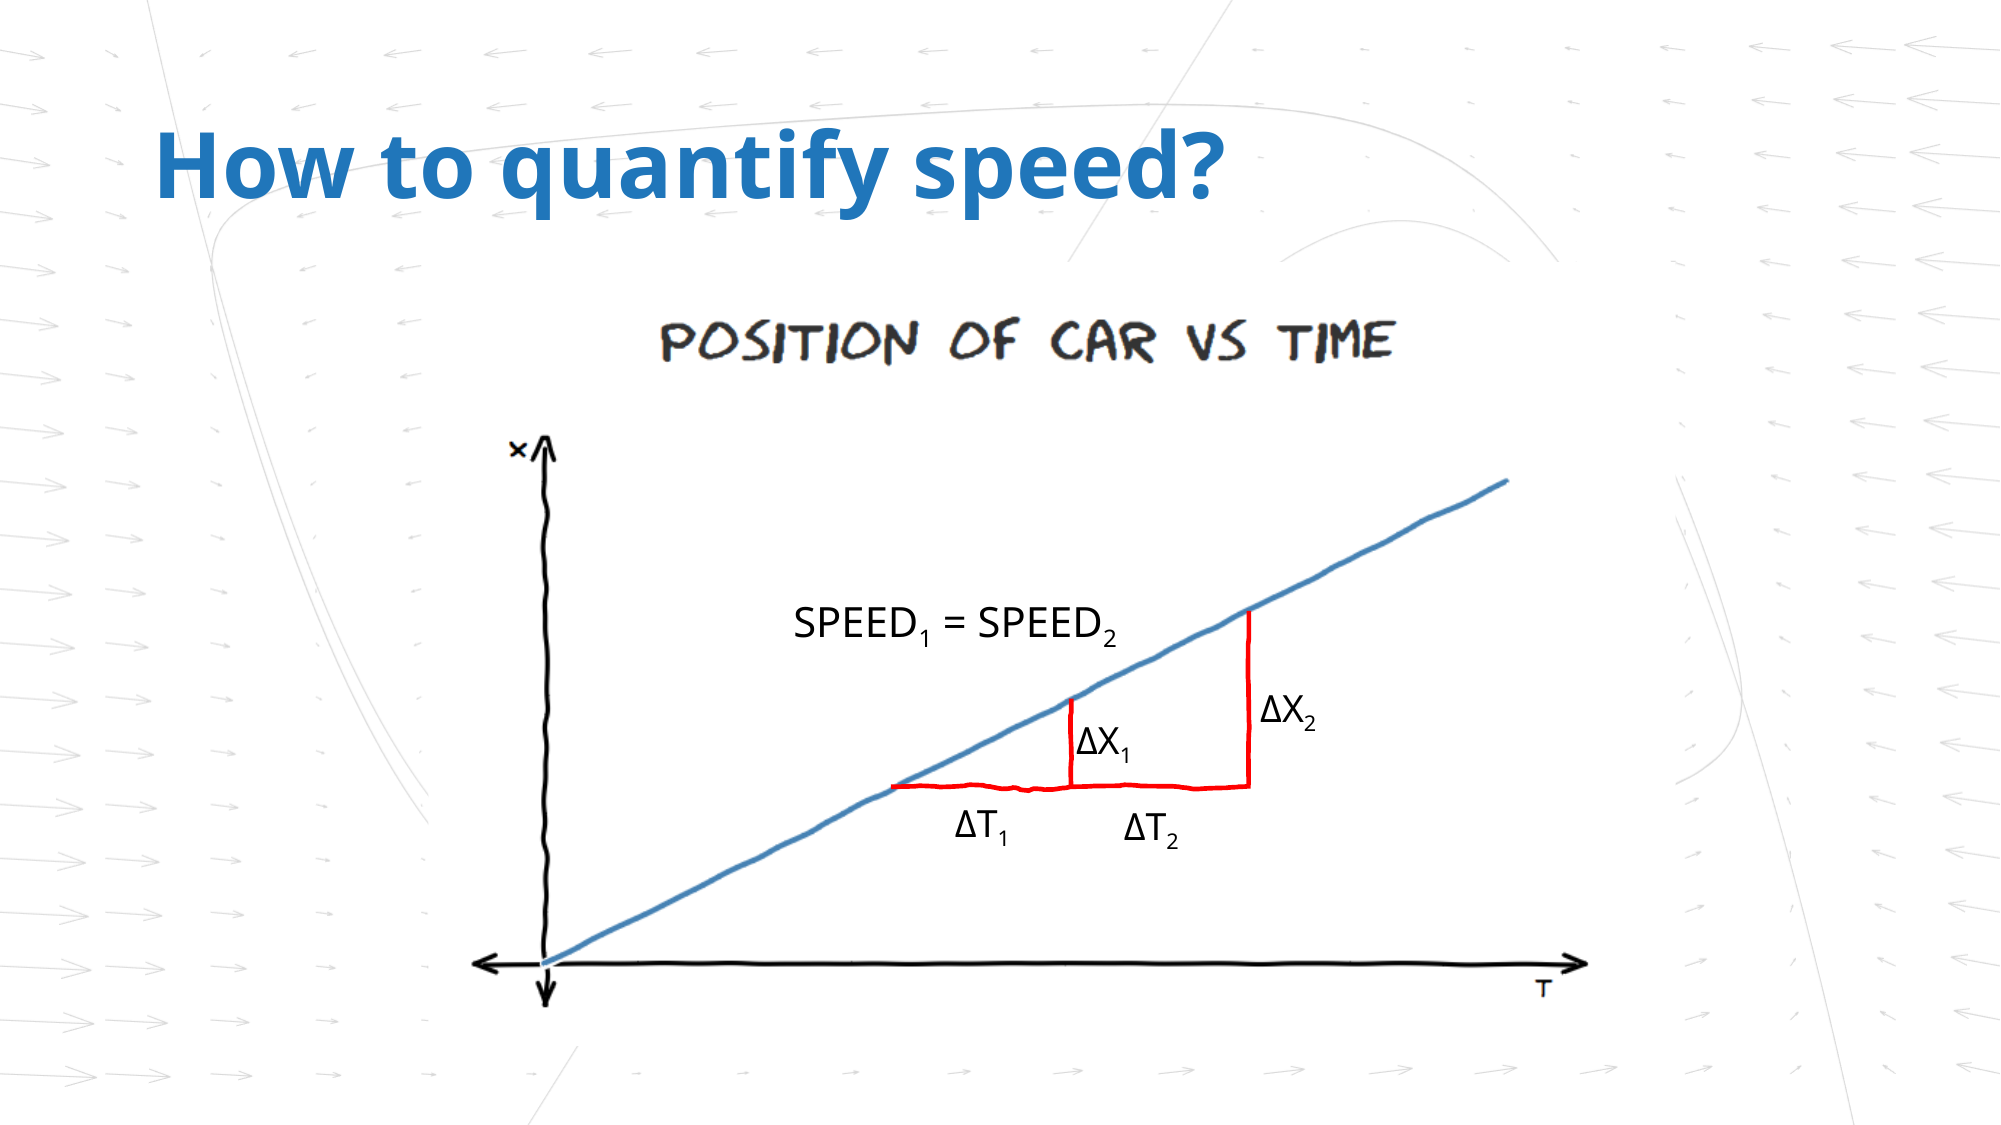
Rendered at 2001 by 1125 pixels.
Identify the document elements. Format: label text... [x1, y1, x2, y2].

title How to quantify speed? [137, 59, 1863, 278]
picture [428, 261, 1676, 1046]
